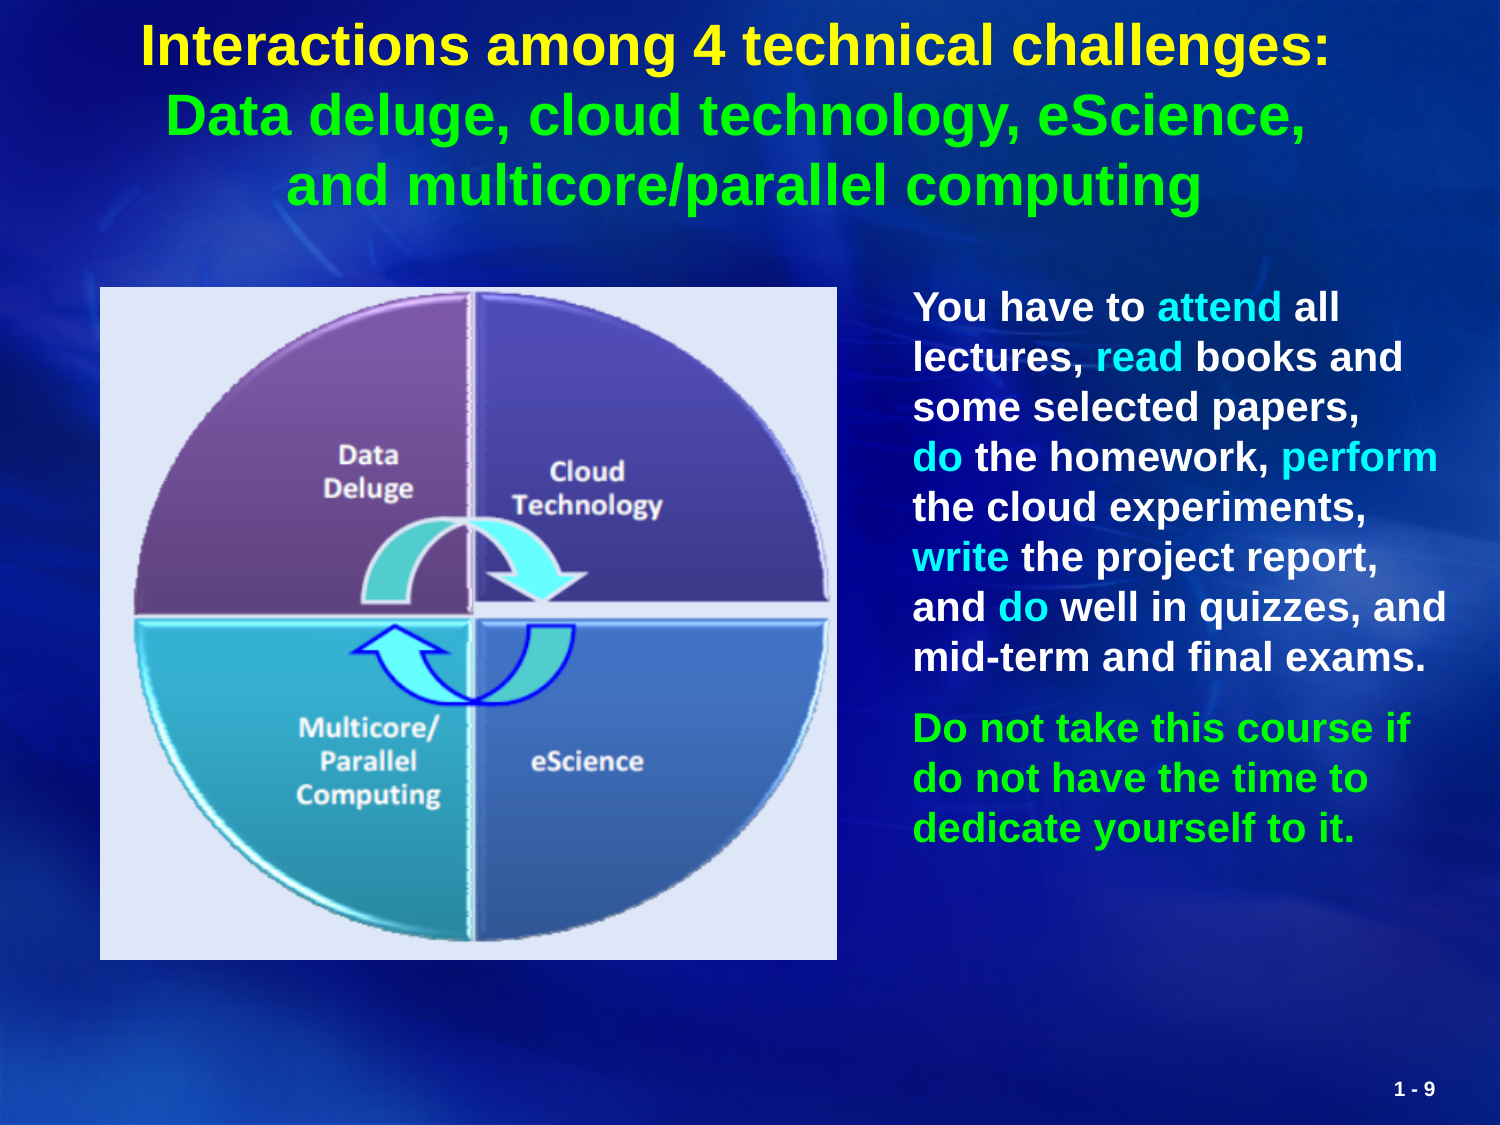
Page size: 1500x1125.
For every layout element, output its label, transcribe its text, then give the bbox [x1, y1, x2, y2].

picture [0, 0, 1500, 1125]
text_box Interactions among 4 technical challenges: Data deluge, cloud technology, eScience, and multicore/parallel computing [58, 0, 1432, 225]
text_box You have to attend all lectures, read books and some selected papers, do the homework, perform the cloud experiments, write the project report, and do well in quizzes, and mid-term and final exams. Do not take this course if do not have the time to dedicate yourself to it. [897, 272, 1467, 869]
